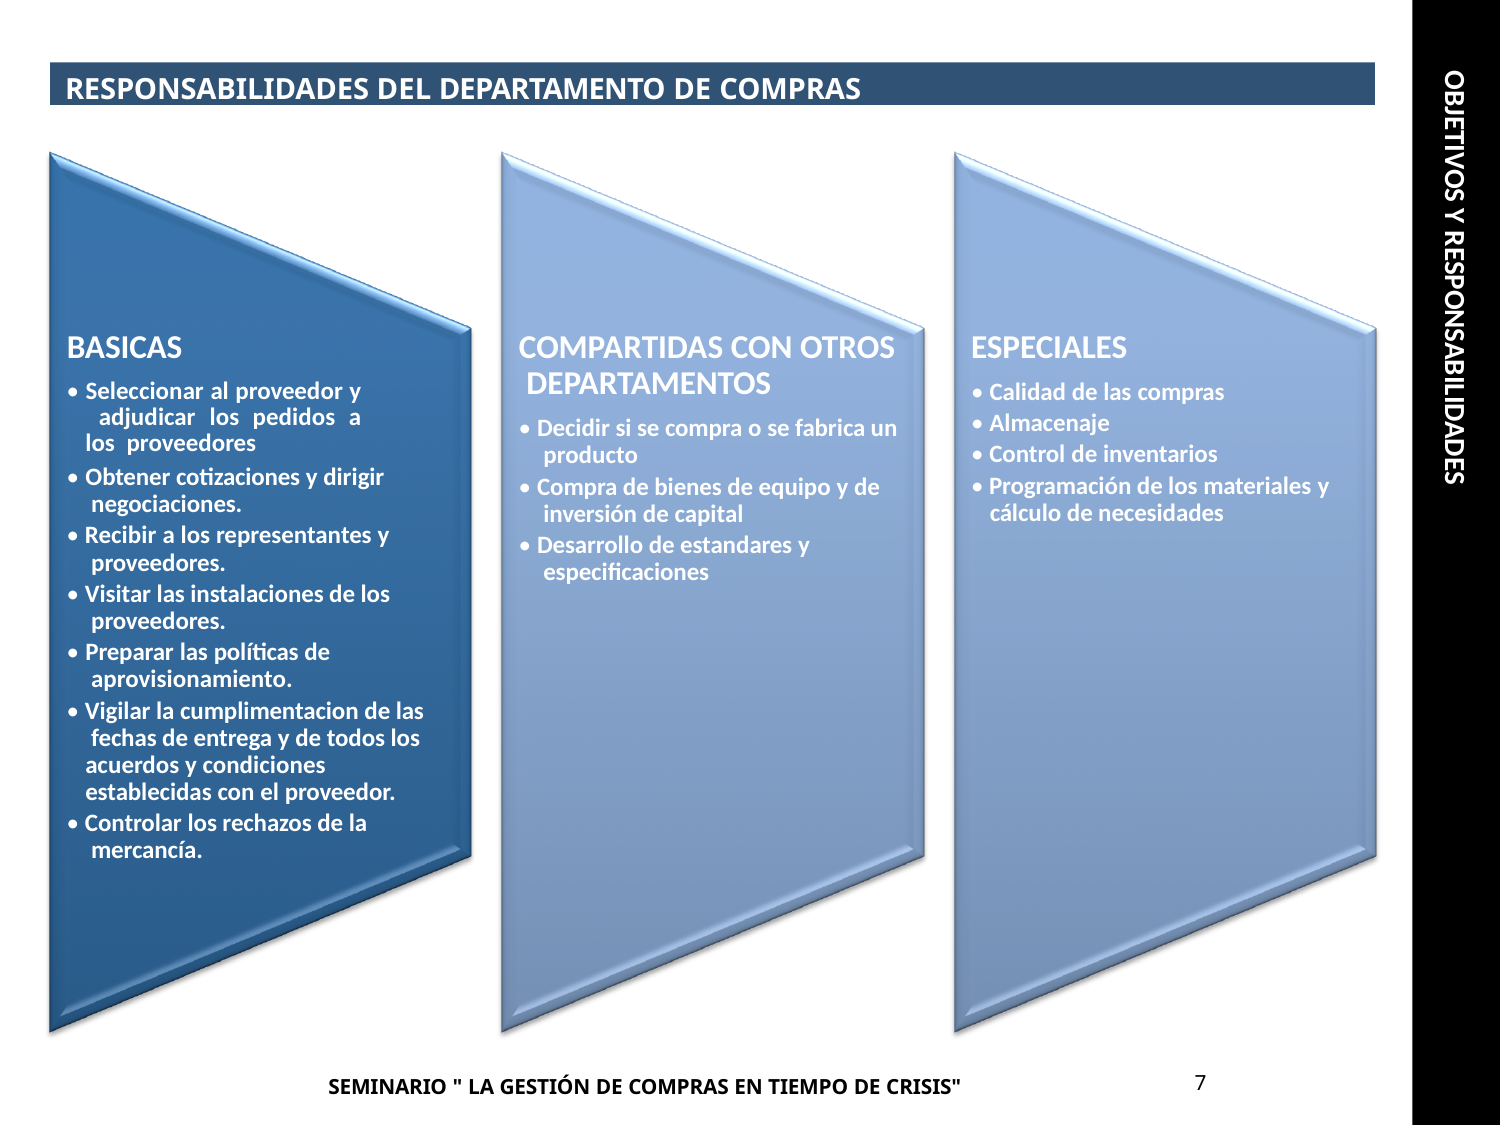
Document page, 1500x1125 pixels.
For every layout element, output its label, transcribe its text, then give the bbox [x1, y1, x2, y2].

text_box OBJETIVOS Y RESPONSABILIDADES [1434, 67, 1475, 491]
picture [946, 147, 1384, 1044]
footer SEMINARIO " LA GESTIÓN DE COMPRAS EN TIEMPO DE CRISIS" [326, 1073, 1008, 1125]
picture [493, 147, 932, 1044]
text_box RESPONSABILIDADES DEL DEPARTAMENTO DE COMPRAS [50, 62, 1375, 105]
text_box [1412, 0, 1500, 1125]
slide_number 10 [1177, 1068, 1224, 1125]
picture [41, 147, 479, 1044]
